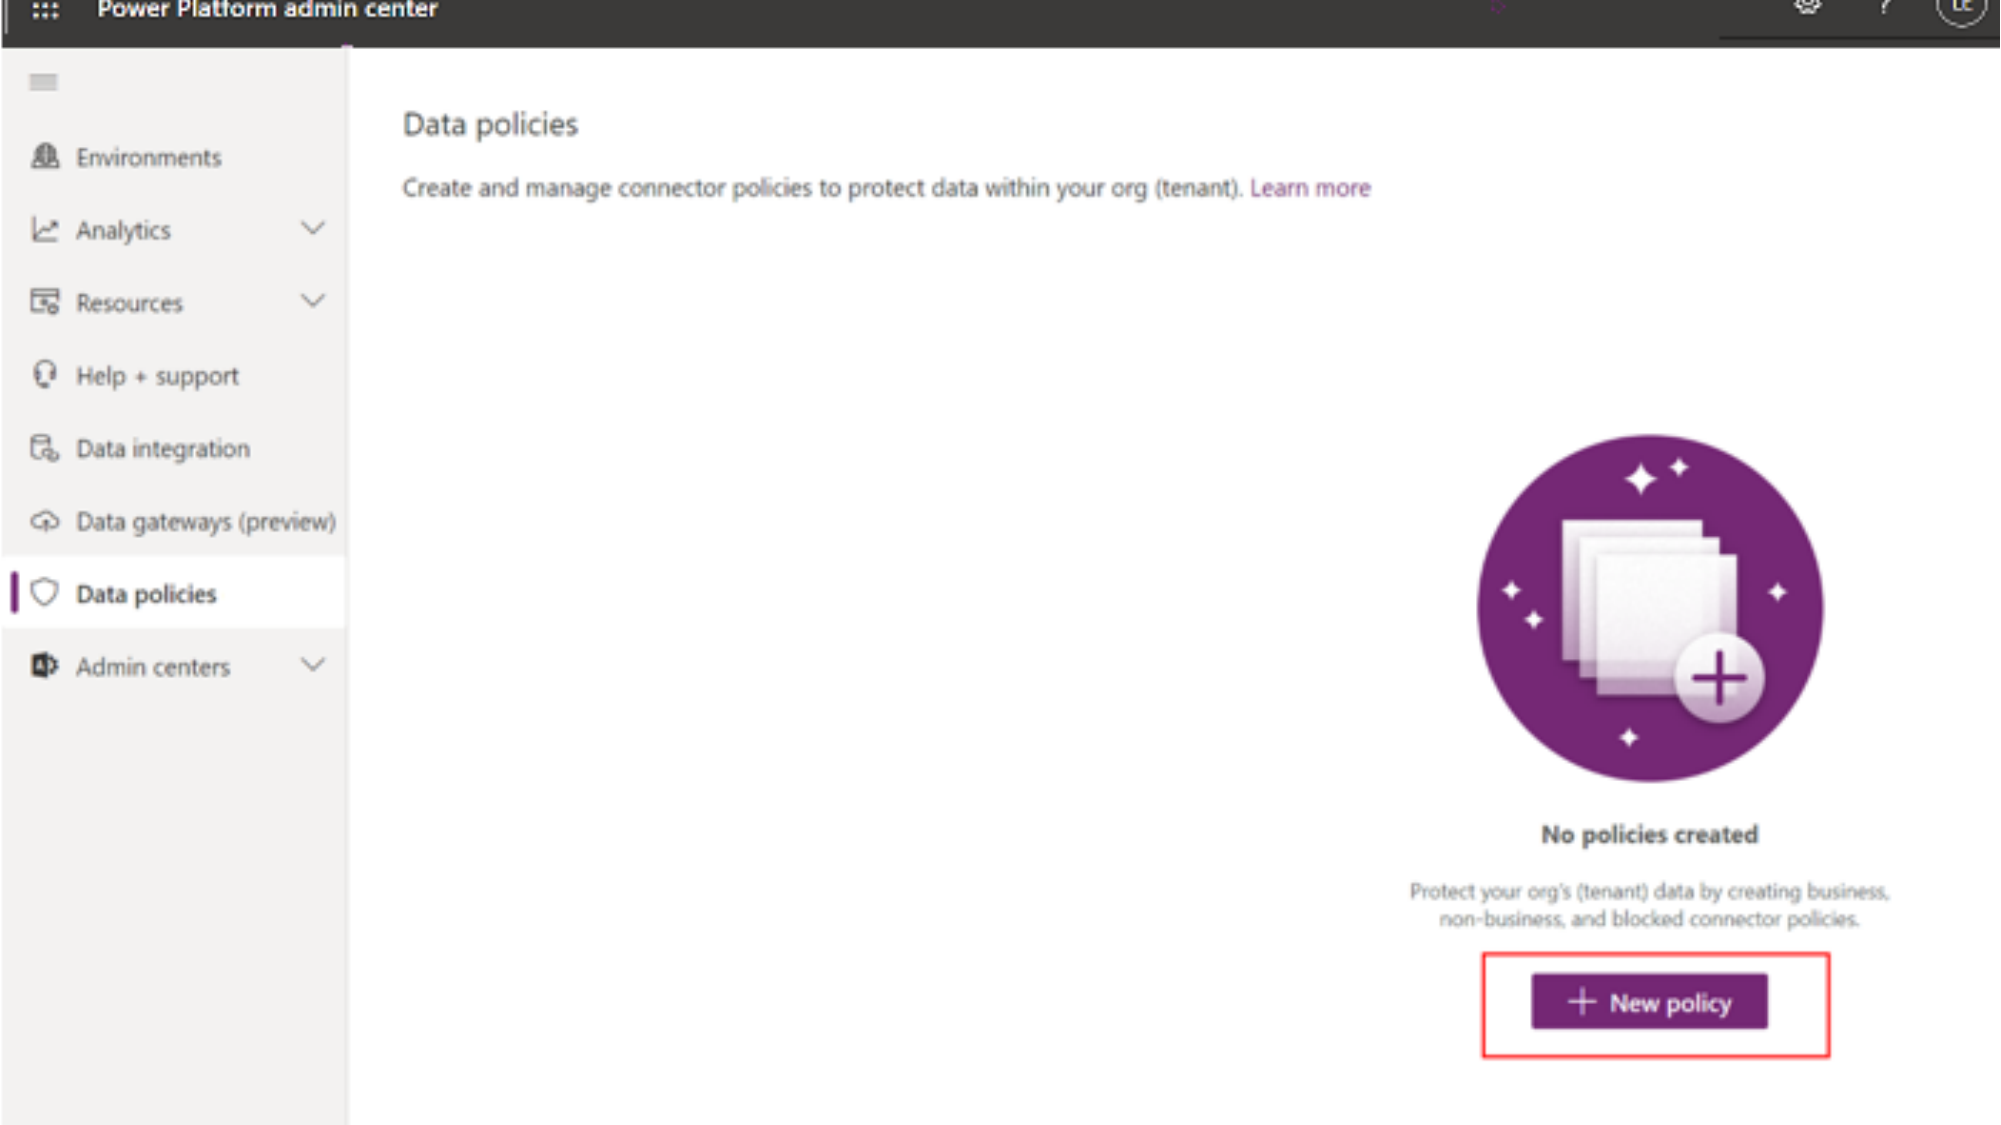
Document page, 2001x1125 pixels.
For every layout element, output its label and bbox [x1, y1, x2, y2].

list [0, 0, 2000, 1125]
